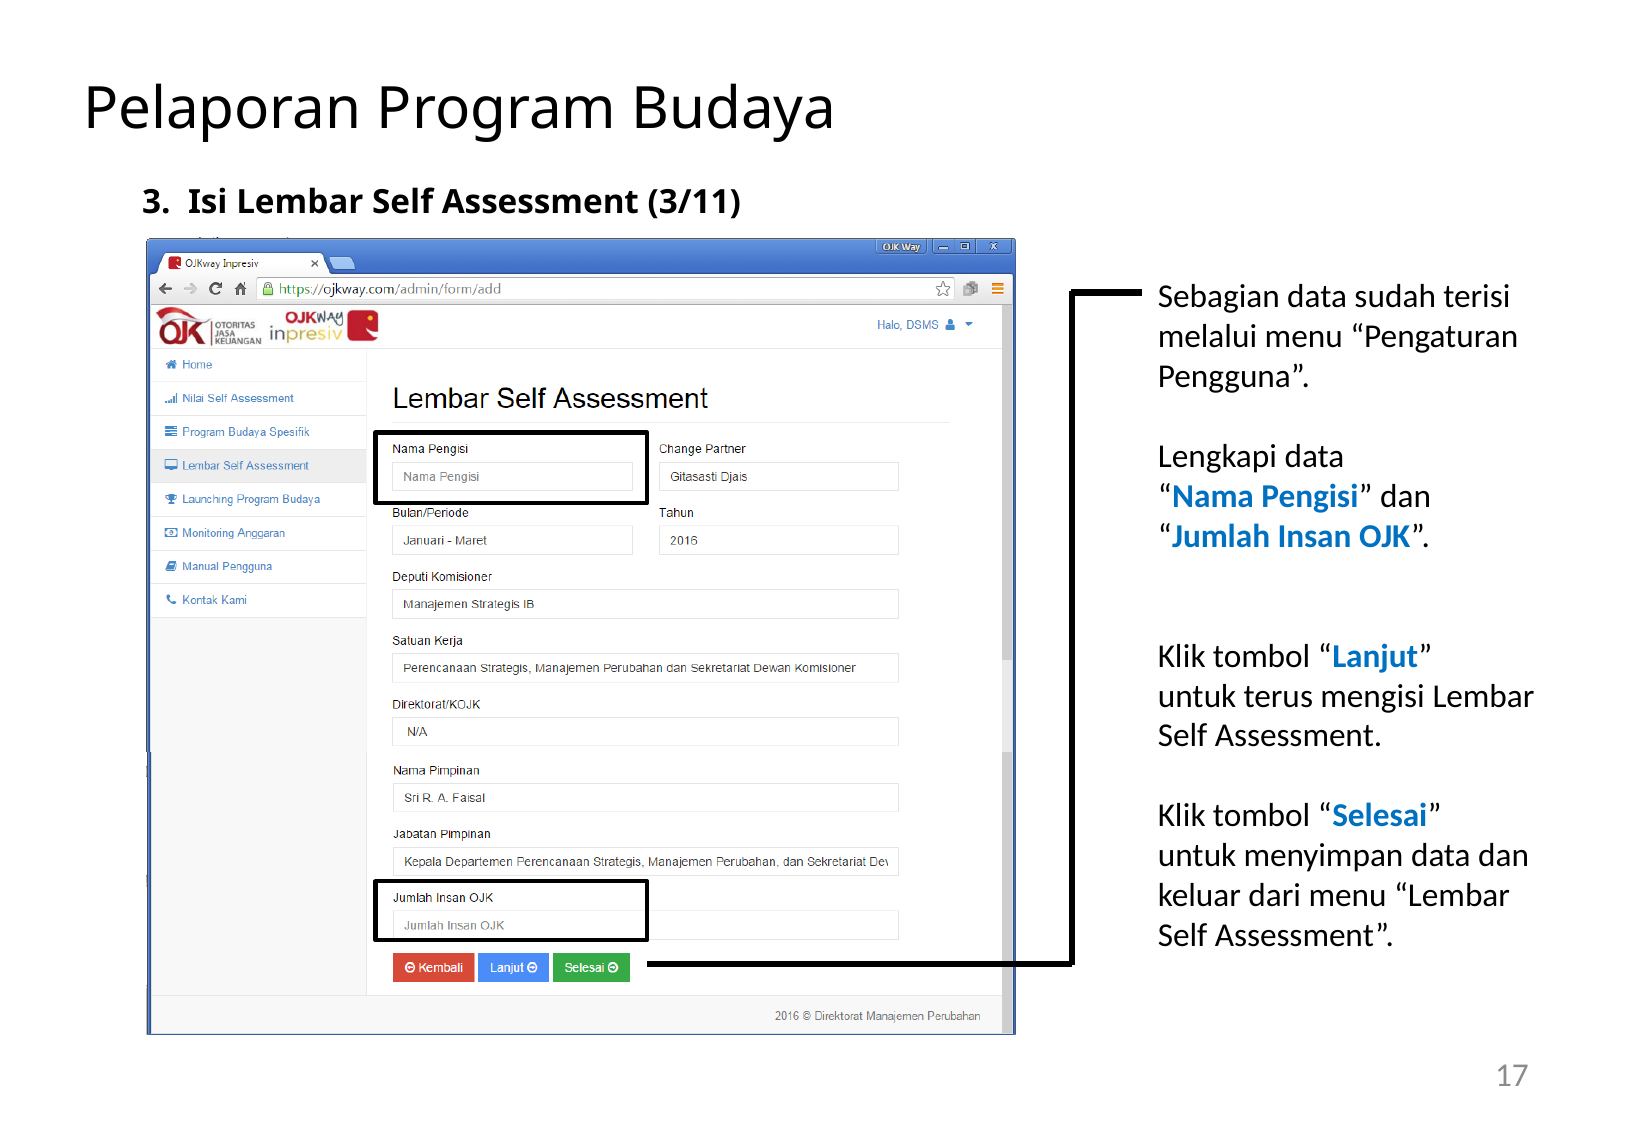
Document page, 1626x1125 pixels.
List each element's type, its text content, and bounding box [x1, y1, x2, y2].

slide_number 17 [1164, 1042, 1544, 1103]
text_box Sebagian data sudah terisi melalui menu “Pengaturan Pengguna”. Lengkapi data “Nama Pengisi” dan “Jumlah Insan OJK”. Klik tombol “Lanjut” untuk terus mengisi Lembar Self Assessment. Klik tombol “Selesai” untuk menyimpan data dan keluar dari menu “Lembar Self Assessment”. [1143, 267, 1569, 961]
picture [145, 237, 1017, 1036]
text_box Pelaporan Program Budaya [68, 63, 1498, 148]
text_box 3. Isi Lembar Self Assessment (3/11) [127, 172, 1108, 228]
